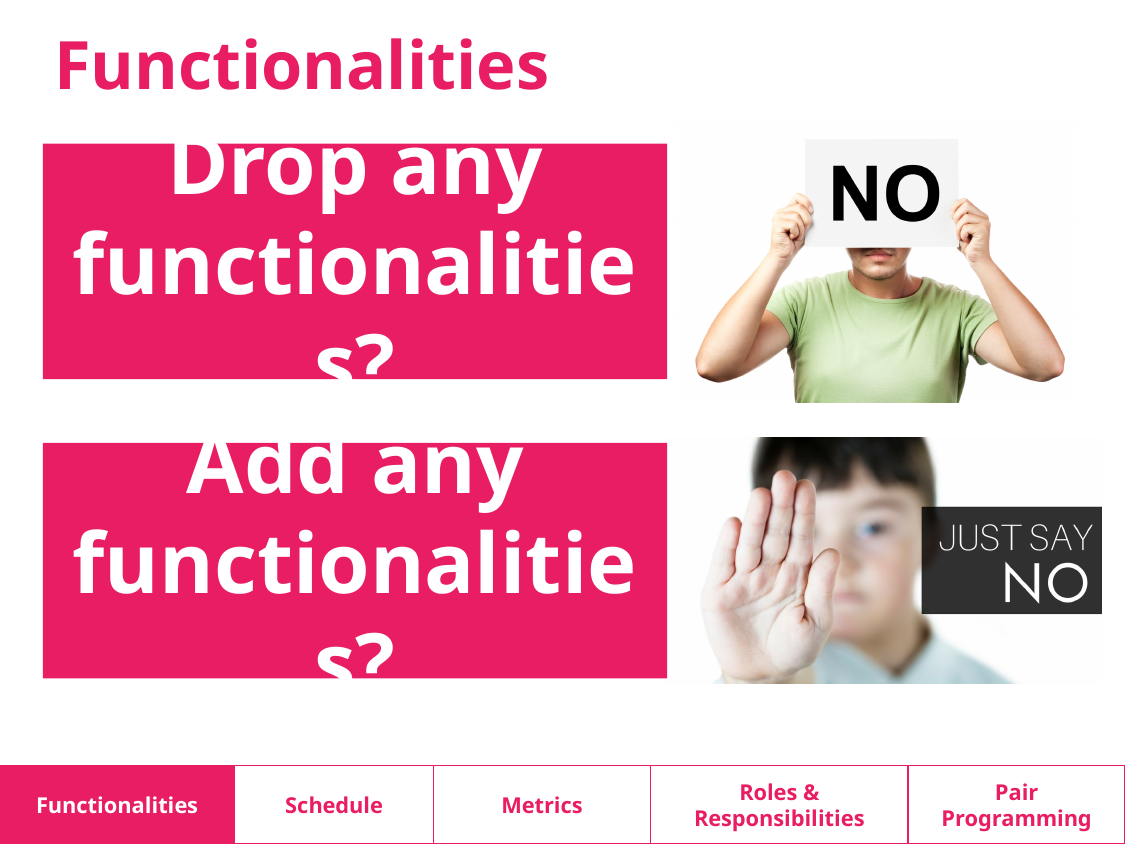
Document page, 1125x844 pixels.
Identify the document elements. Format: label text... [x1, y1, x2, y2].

picture [664, 437, 1103, 684]
title Functionalities [42, 32, 955, 115]
picture [675, 120, 1077, 403]
text_box Drop any functionalities? [42, 143, 668, 380]
text_box Add any functionalities? [42, 442, 659, 679]
